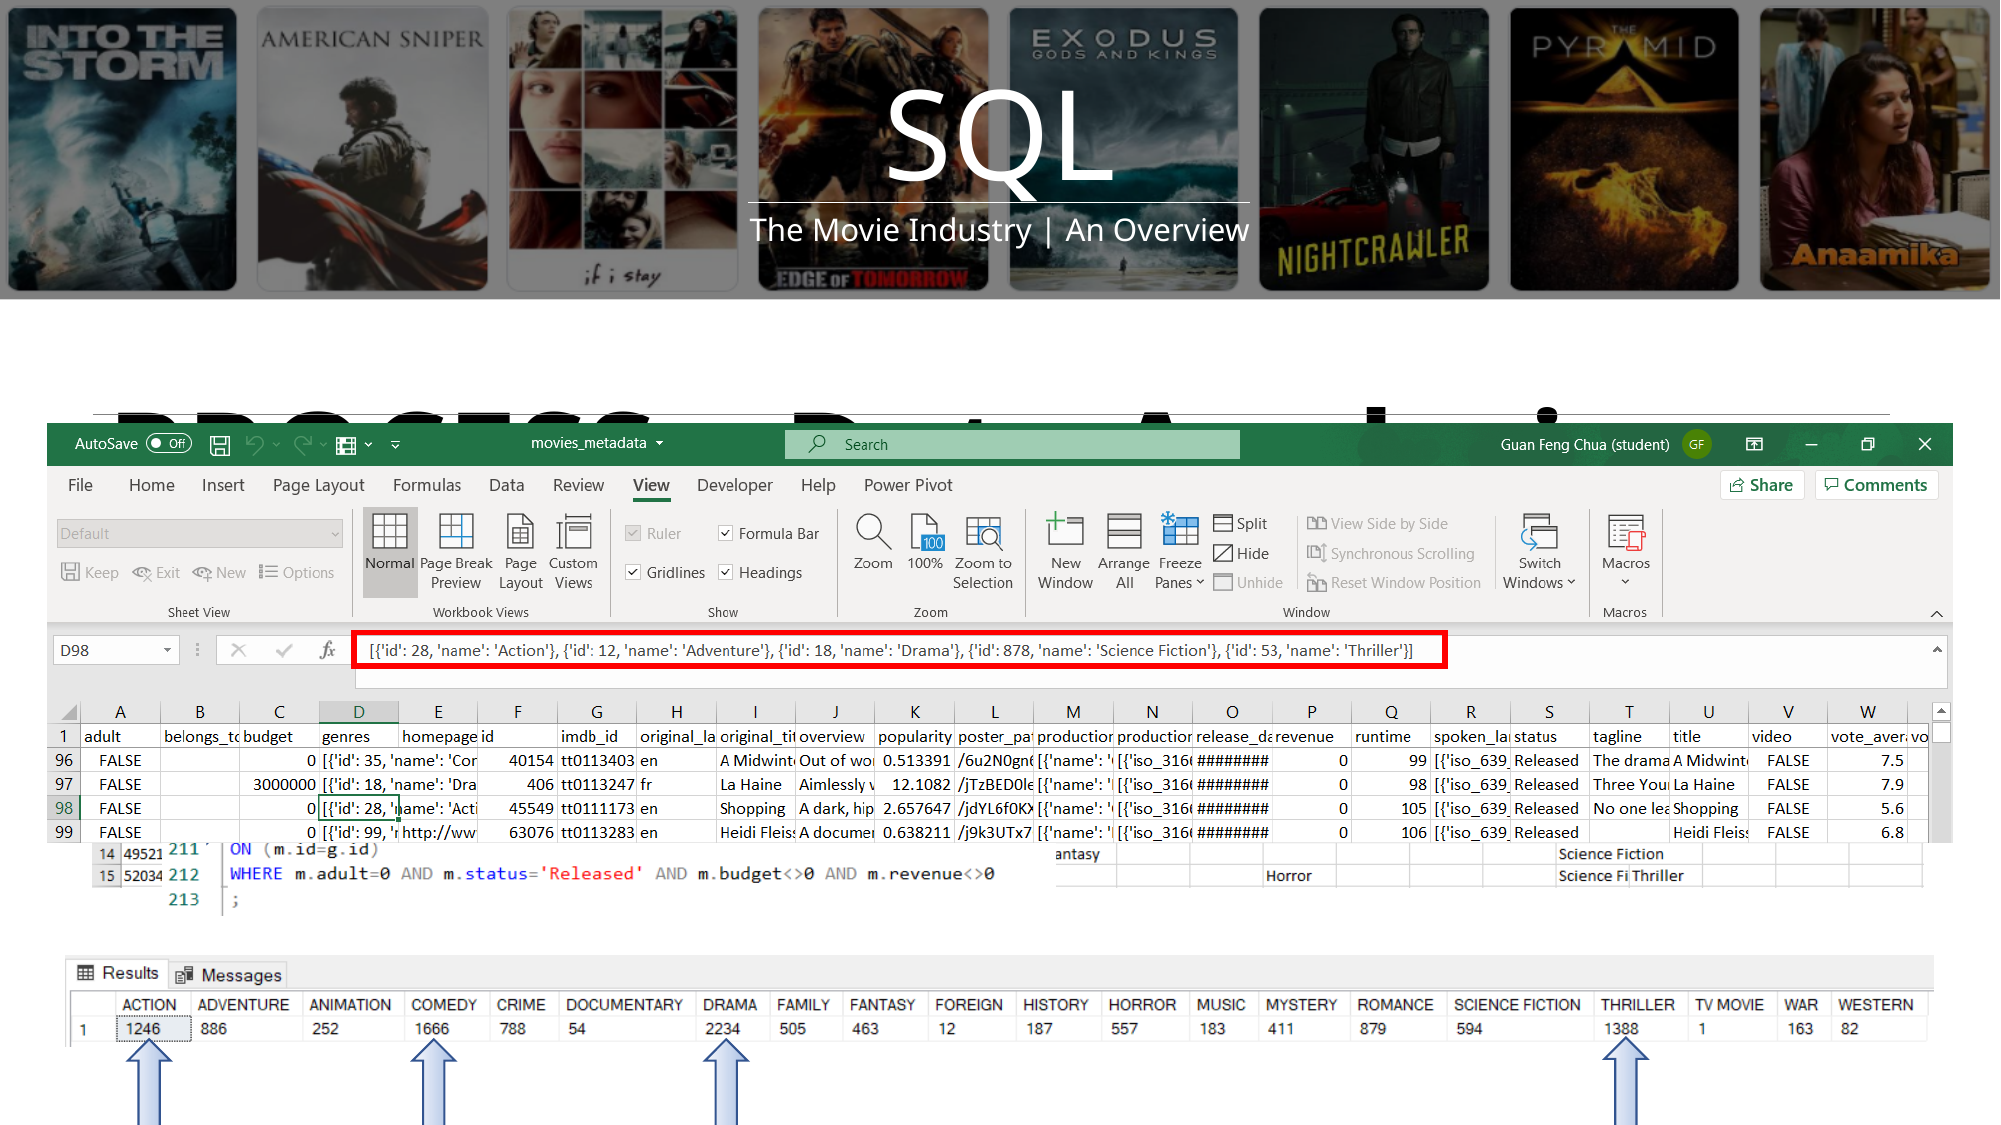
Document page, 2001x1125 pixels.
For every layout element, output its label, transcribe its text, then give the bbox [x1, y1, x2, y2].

picture [0, 0, 2000, 300]
text_box [125, 1047, 173, 1125]
picture [47, 423, 1953, 916]
text_box [1602, 1047, 1650, 1125]
text_box [702, 1047, 751, 1125]
list PROCESS – Data Analysis View no. of movies released by genre ***** Note: A movie can hold >1 genre ***** [92, 339, 1986, 1025]
text_box [410, 1047, 458, 1125]
picture [65, 955, 1934, 1047]
